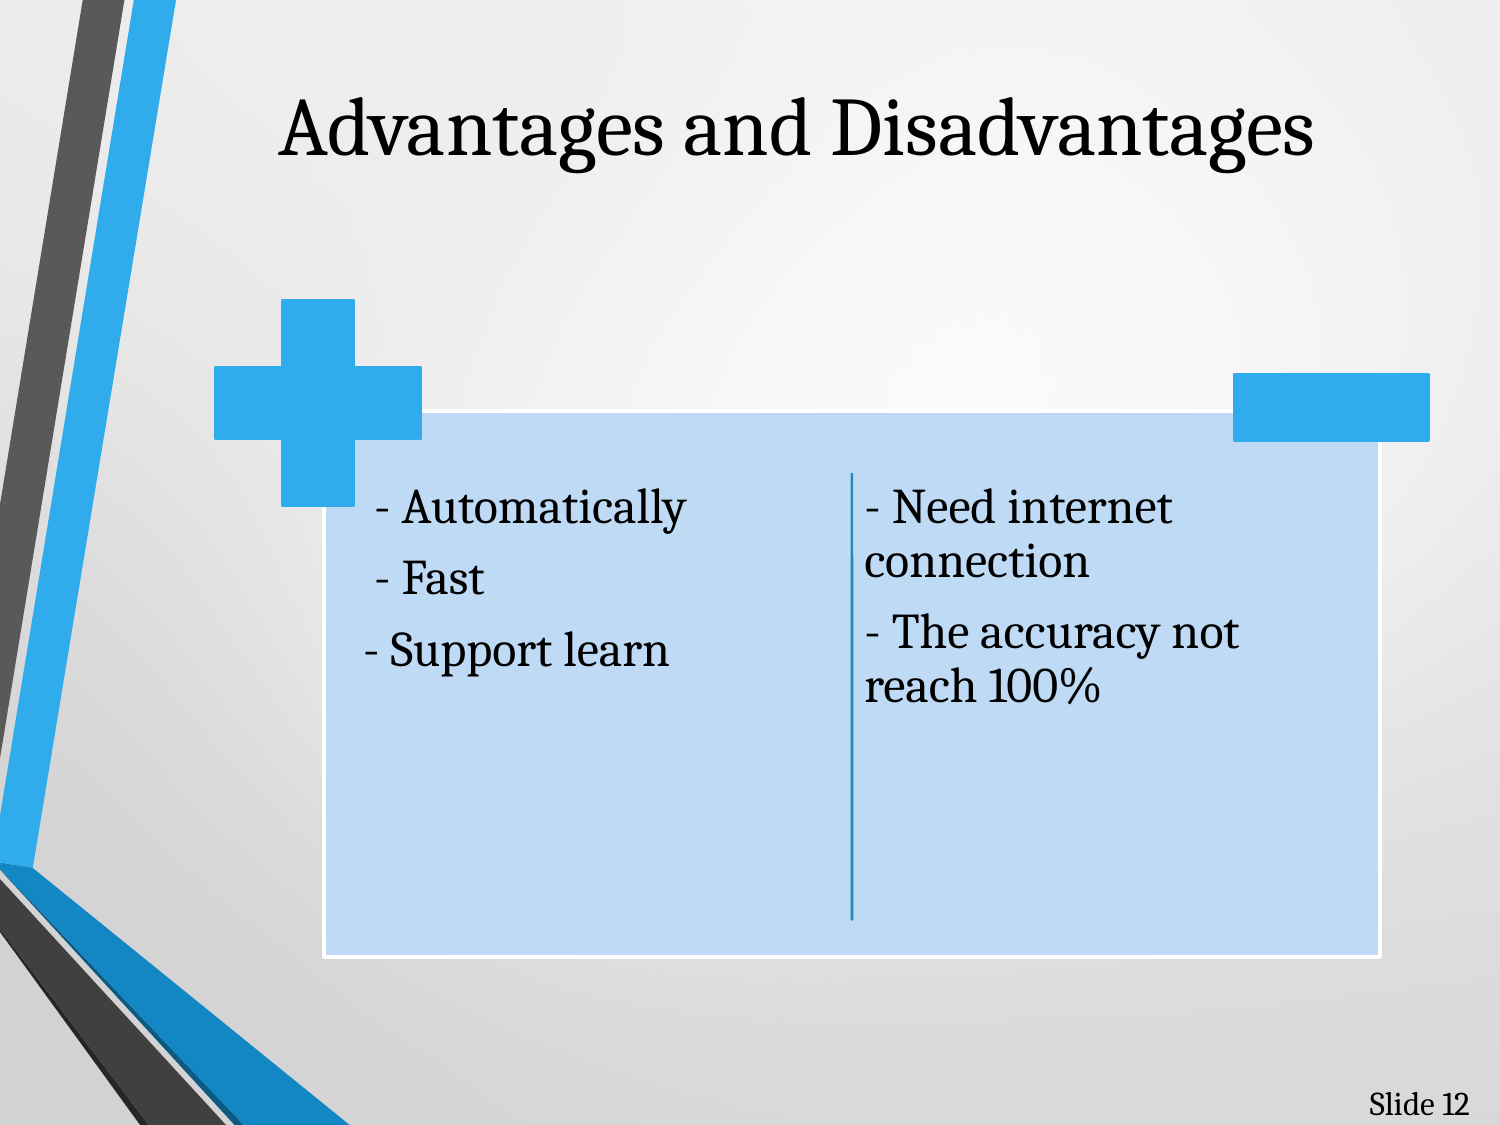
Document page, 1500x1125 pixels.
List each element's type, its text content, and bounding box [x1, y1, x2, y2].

slide_number Slide 12 [1354, 1071, 1500, 1125]
title Advantages and Disadvantages [165, 27, 1430, 218]
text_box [214, 233, 1429, 1022]
